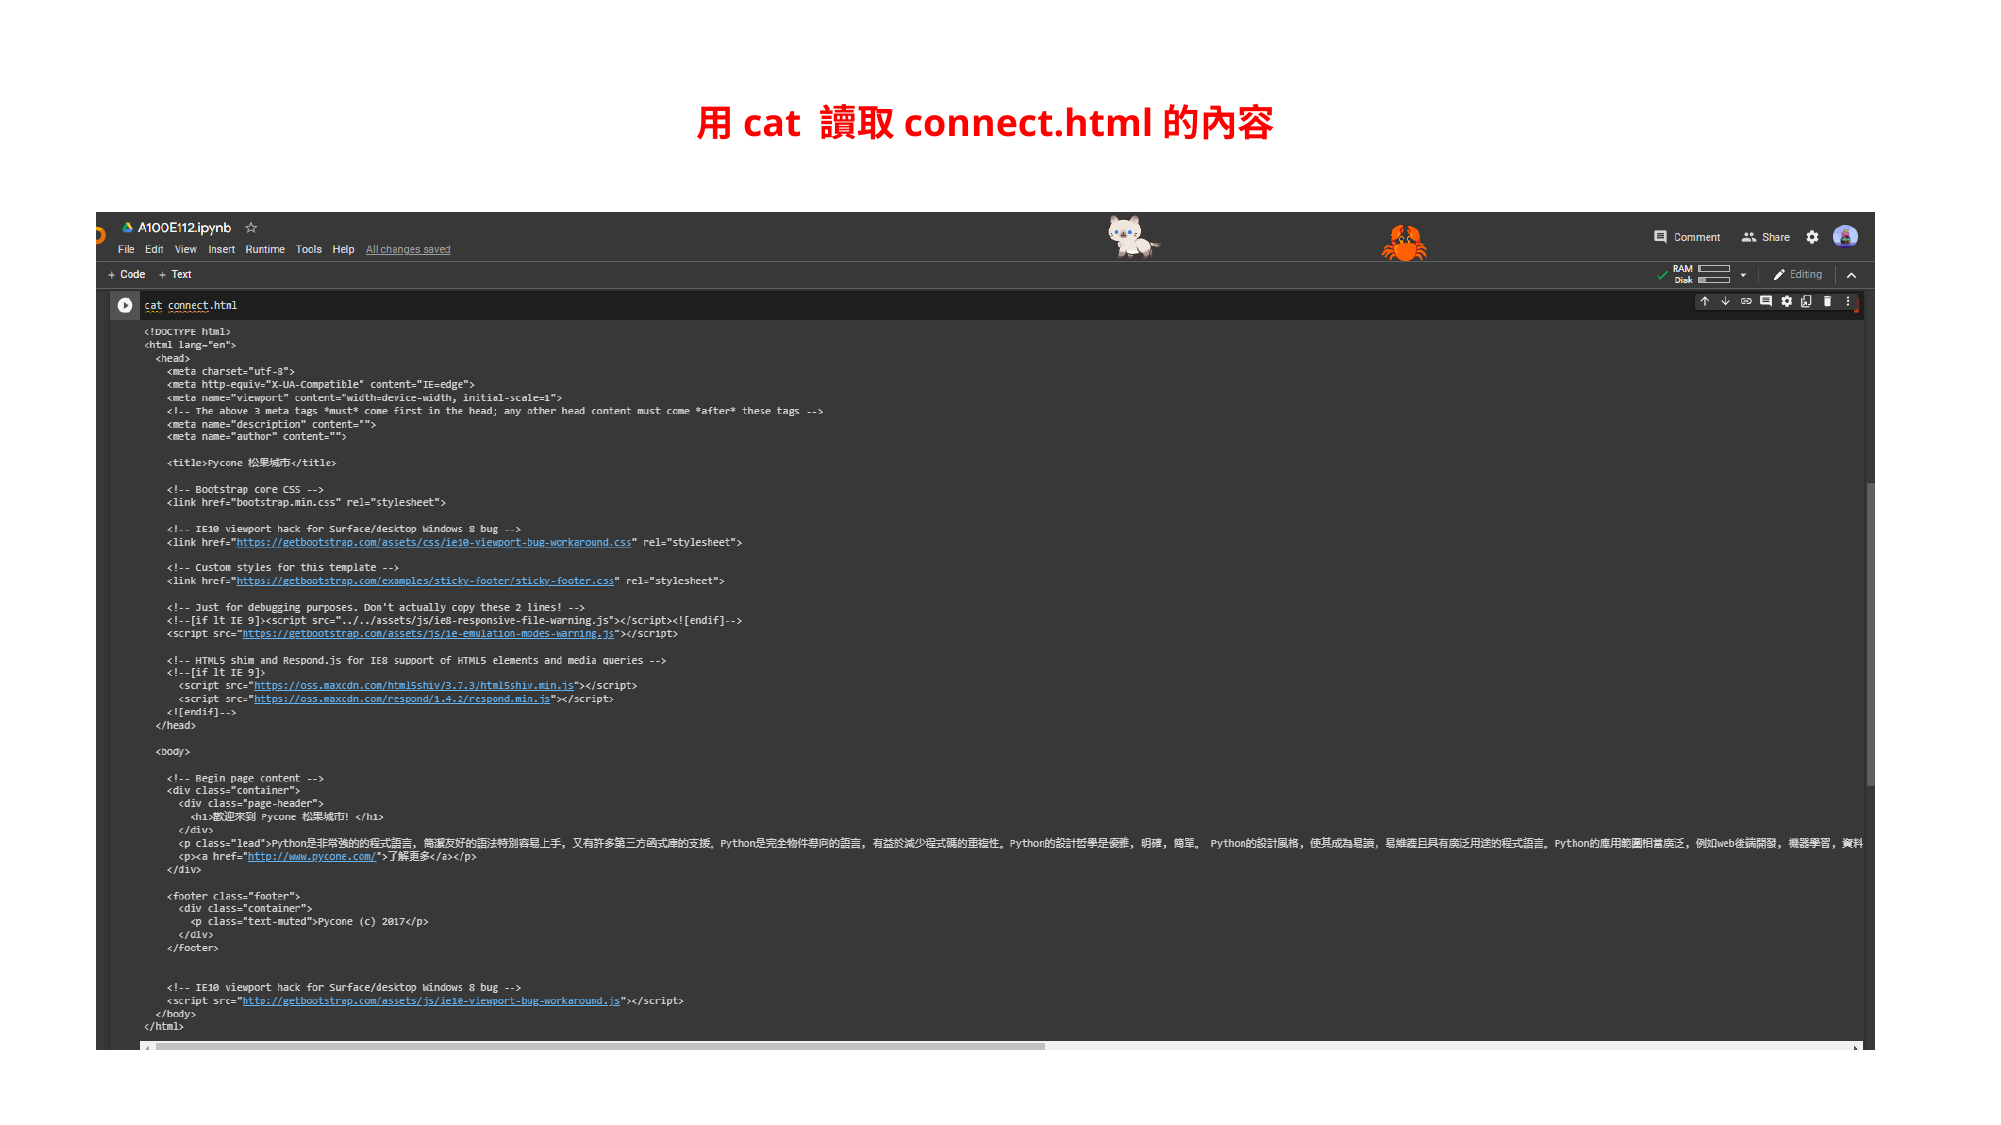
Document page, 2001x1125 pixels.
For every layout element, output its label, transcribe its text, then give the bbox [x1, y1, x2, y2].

text_box 用cat 讀取connect.html的內容 [681, 91, 1290, 152]
picture [96, 212, 1875, 1050]
